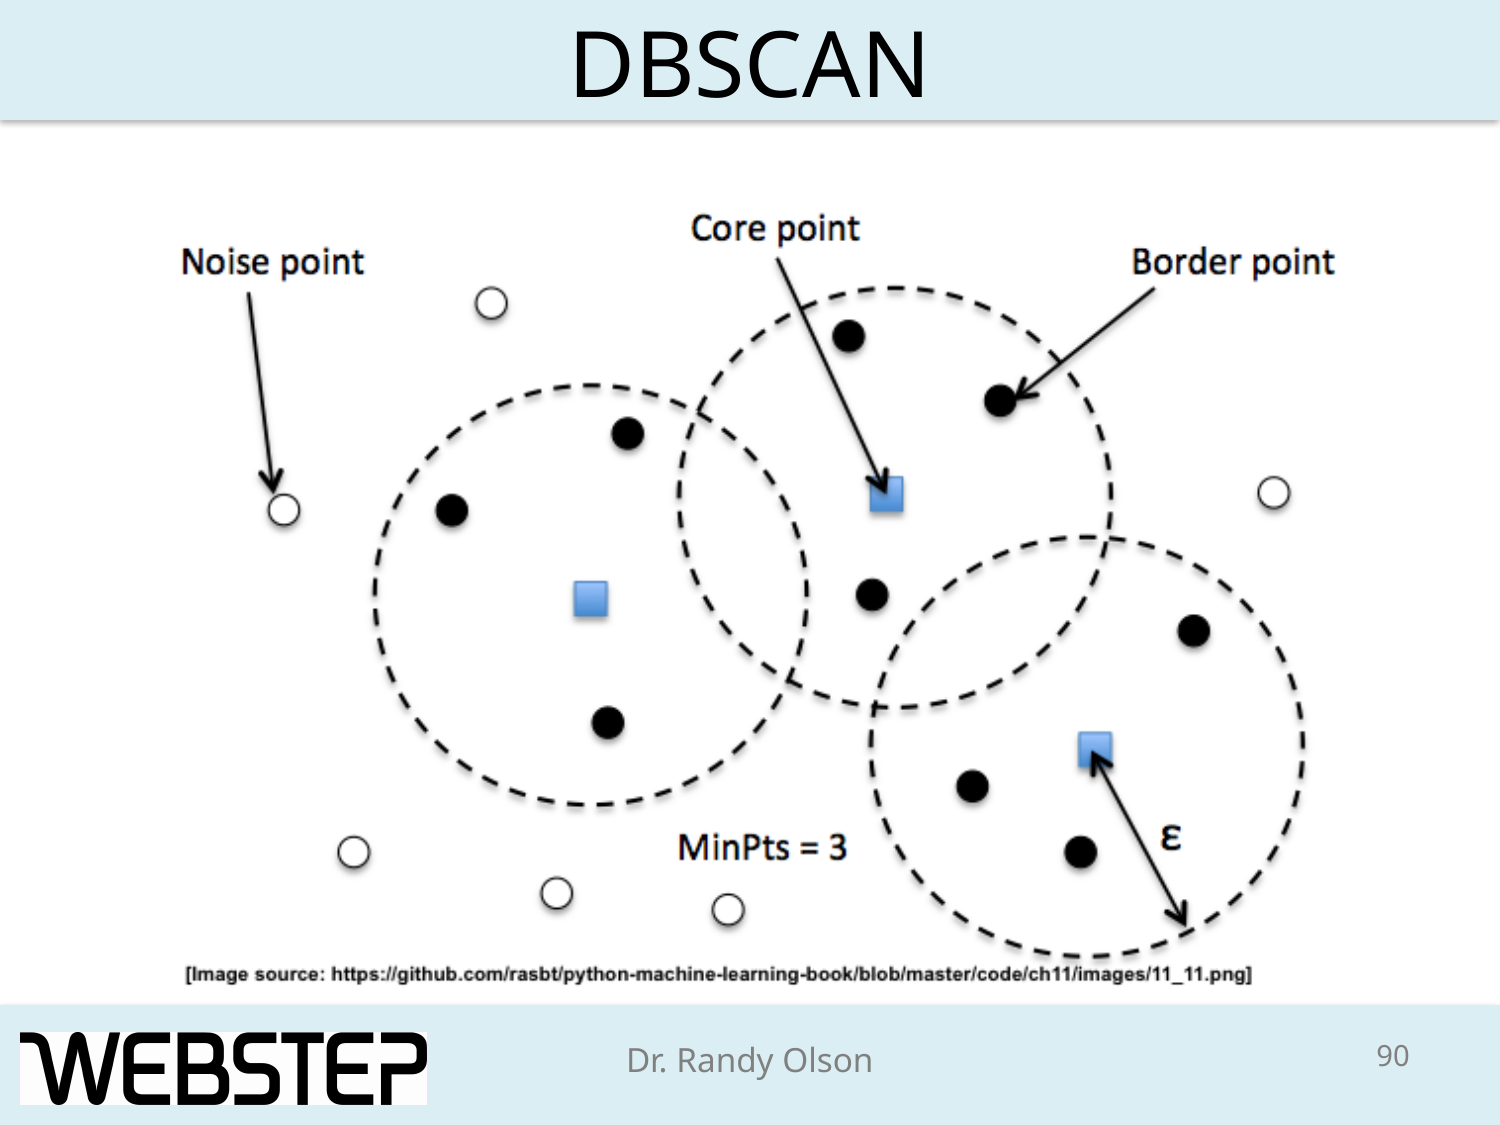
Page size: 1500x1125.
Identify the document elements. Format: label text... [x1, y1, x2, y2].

picture [156, 154, 1353, 995]
picture [20, 1032, 427, 1105]
slide_number 90 [1310, 1026, 1425, 1088]
title DBSCAN [75, 0, 1425, 155]
